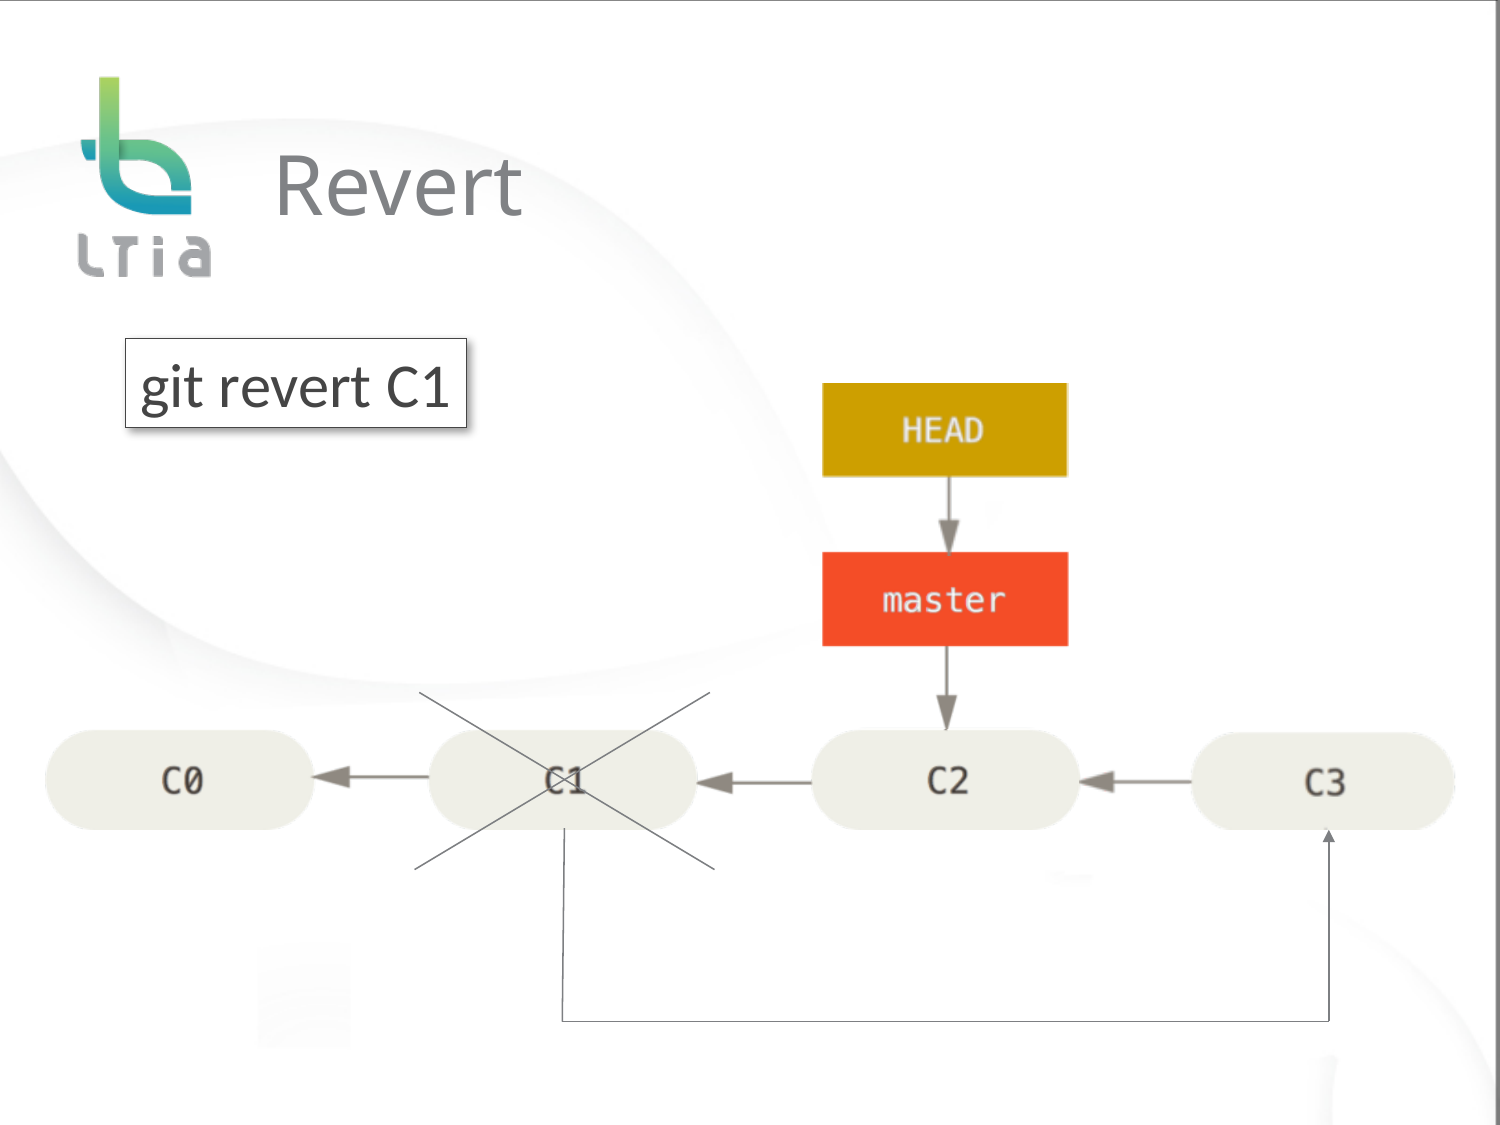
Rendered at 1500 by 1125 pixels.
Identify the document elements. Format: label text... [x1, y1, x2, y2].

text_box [561, 827, 565, 1021]
picture [0, 0, 1500, 1125]
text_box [414, 692, 711, 870]
text_box git revert C1 [125, 338, 467, 428]
title Revert [257, 82, 1414, 282]
